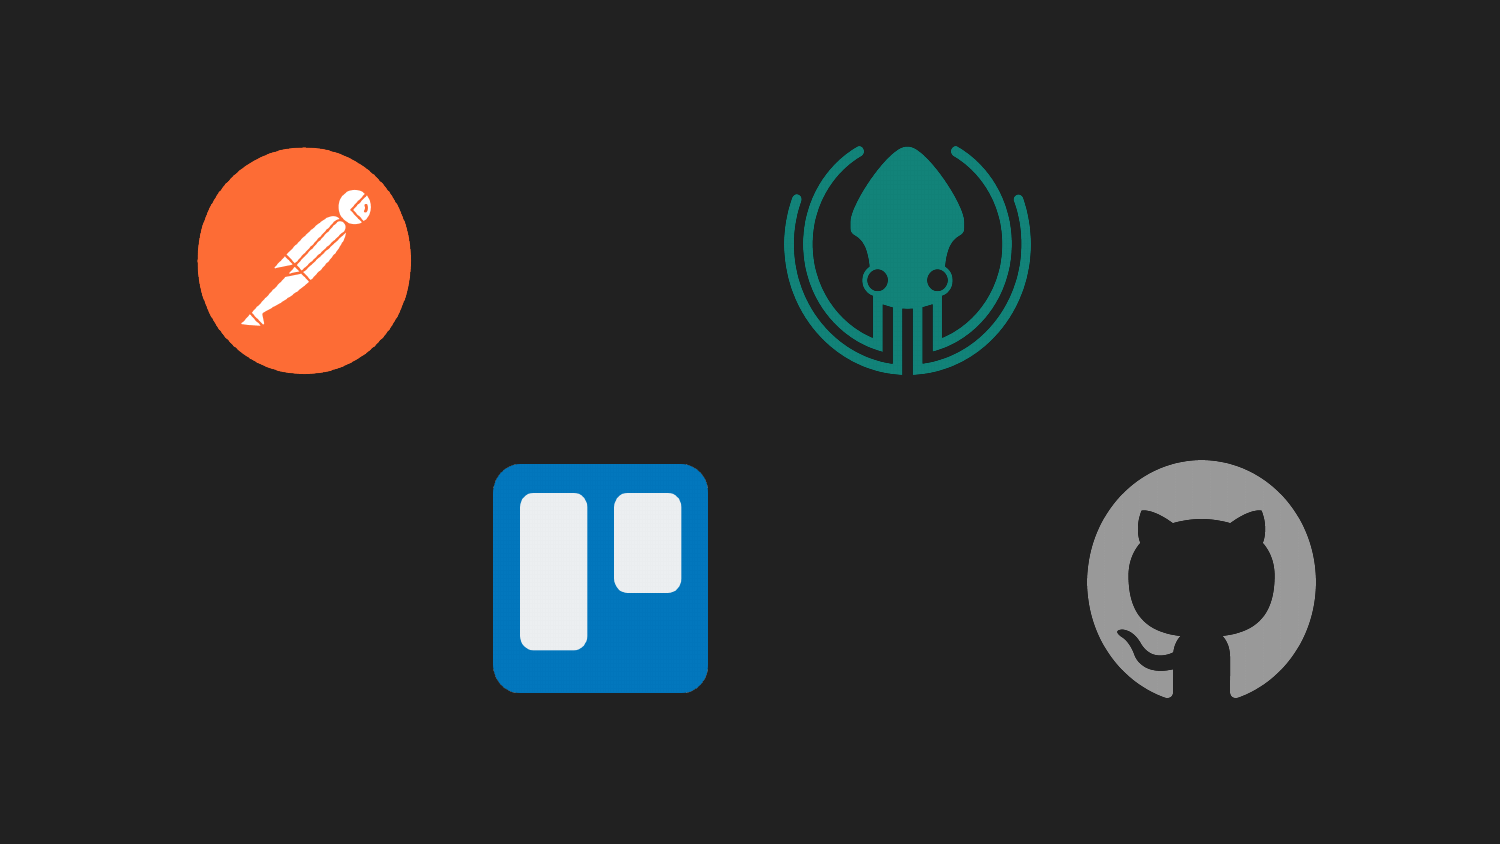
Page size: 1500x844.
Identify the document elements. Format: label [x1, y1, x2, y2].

picture [784, 145, 1031, 375]
picture [1086, 460, 1316, 698]
picture [493, 464, 708, 694]
picture [196, 145, 412, 375]
